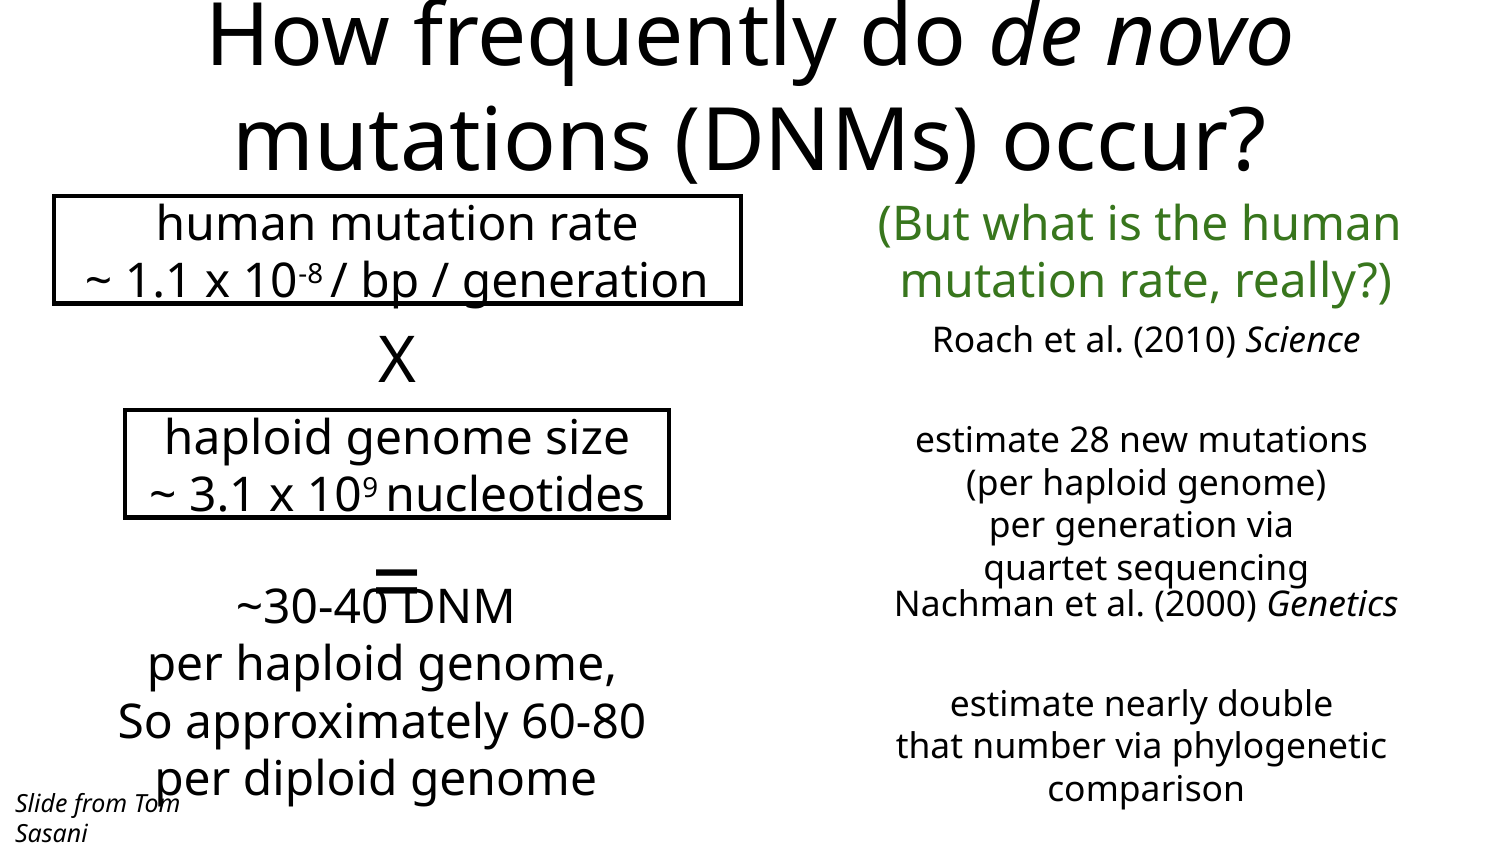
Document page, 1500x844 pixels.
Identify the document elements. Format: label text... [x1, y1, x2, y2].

text_box (But what is the human mutation rate, really?) [857, 196, 1435, 303]
text_box ~30-40 DNM per haploid genome, So approximately 60-80 per diploid genome [72, 637, 692, 743]
text_box = [362, 530, 432, 626]
title How frequently do de novo mutations (DNMs) occur? [16, 9, 1484, 157]
text_box Roach et al. (2010) Science estimate 28 new mutations (per haploid genome) per generation via quartet sequencing [844, 342, 1448, 563]
text_box Nachman et al. (2000) Genetics estimate nearly double that number via phylogenetic comparison [877, 602, 1415, 787]
text_box human mutation rate ~ 1.1 x 10-8 / bp / generation [54, 195, 741, 304]
text_box haploid genome size ~ 3.1 x 109 nucleotides [125, 409, 670, 518]
text_box Slide from Tom Sasani [9, 795, 215, 839]
text_box X [367, 321, 427, 393]
